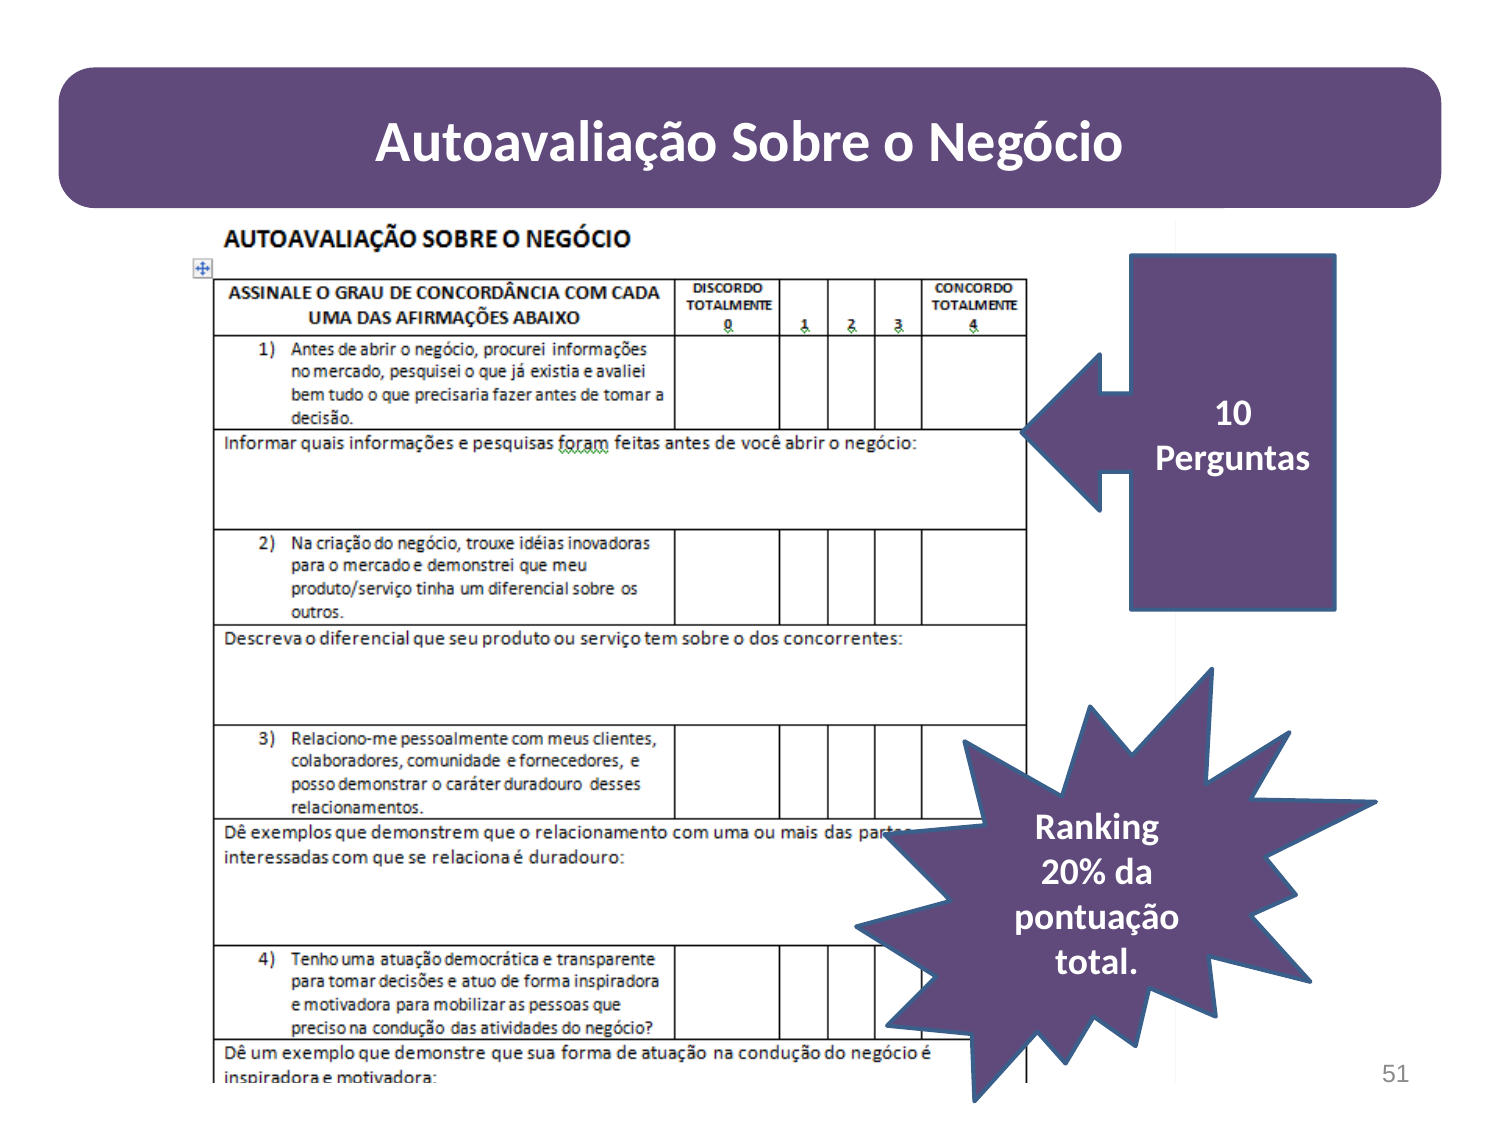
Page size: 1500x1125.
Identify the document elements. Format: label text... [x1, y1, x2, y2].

picture [76, 219, 1176, 1083]
text_box Autoavaliação Sobre o Negócio [56, 65, 1444, 211]
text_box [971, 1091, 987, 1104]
text_box 10 Perguntas [1179, 253, 1337, 612]
text_box Ranking 20% da pontuação total. [1179, 666, 1379, 1019]
slide_number 51 [1074, 1042, 1425, 1103]
